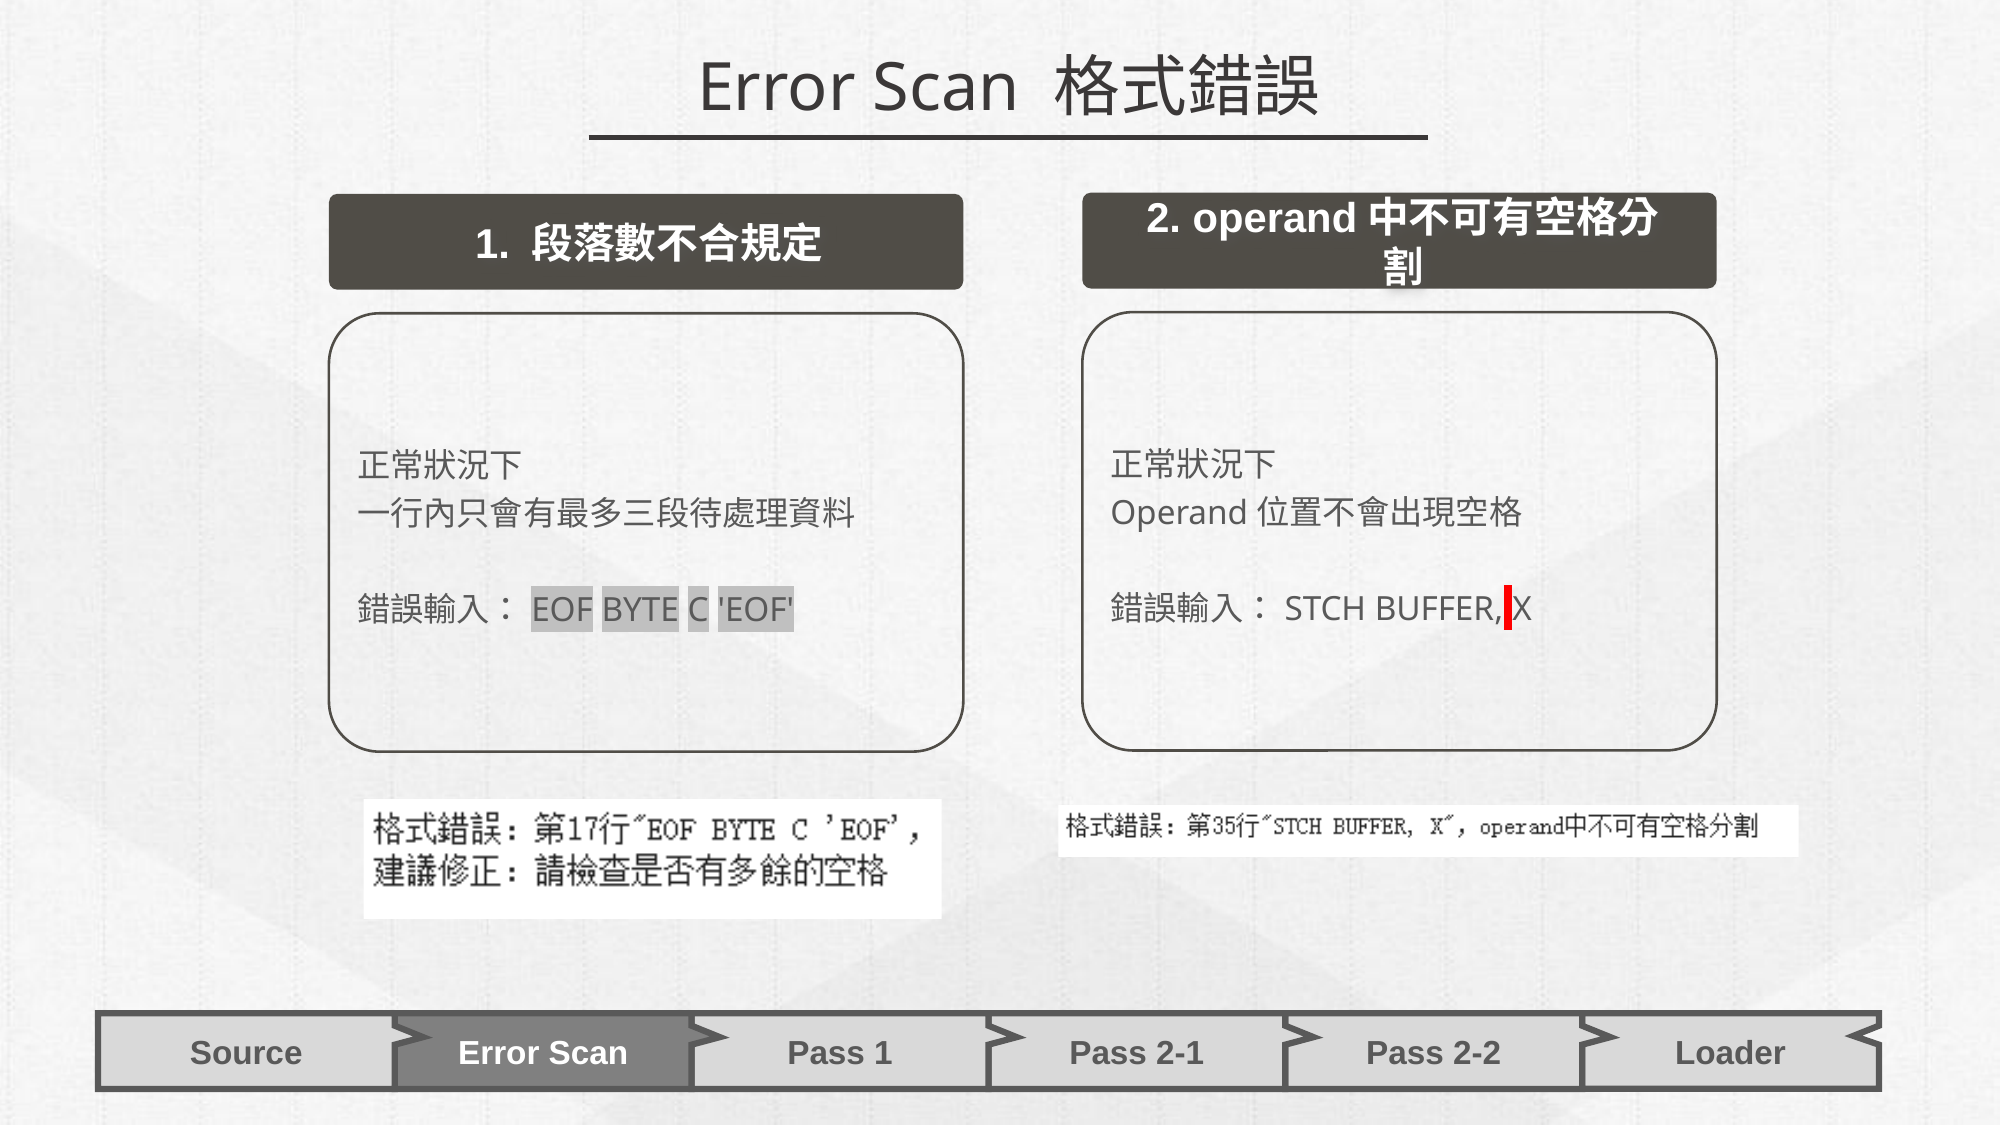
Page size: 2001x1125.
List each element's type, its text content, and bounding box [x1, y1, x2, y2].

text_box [561, 36, 1472, 138]
picture [0, 0, 2000, 1125]
slide_number 17 [1412, 1042, 1863, 1103]
text_box 正常狀況下 Operand位置不會出現空格 錯誤輸入：STCH BUFFER, X [1082, 312, 1717, 751]
text_box Error Scan [396, 1012, 724, 1090]
text_box 正常狀況下 一行內只會有最多三段待處理資料 錯誤輸入：EOF BYTE C 'EOF' [328, 313, 964, 752]
text_box Loader [1584, 1012, 1880, 1090]
text_box Pass 2-1 [990, 1012, 1317, 1090]
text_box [1082, 192, 1717, 289]
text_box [328, 193, 964, 290]
text_box Pass 2-2 [1287, 1012, 1614, 1090]
text_box Source [96, 1012, 427, 1090]
text_box Pass 1 [693, 1012, 1020, 1090]
